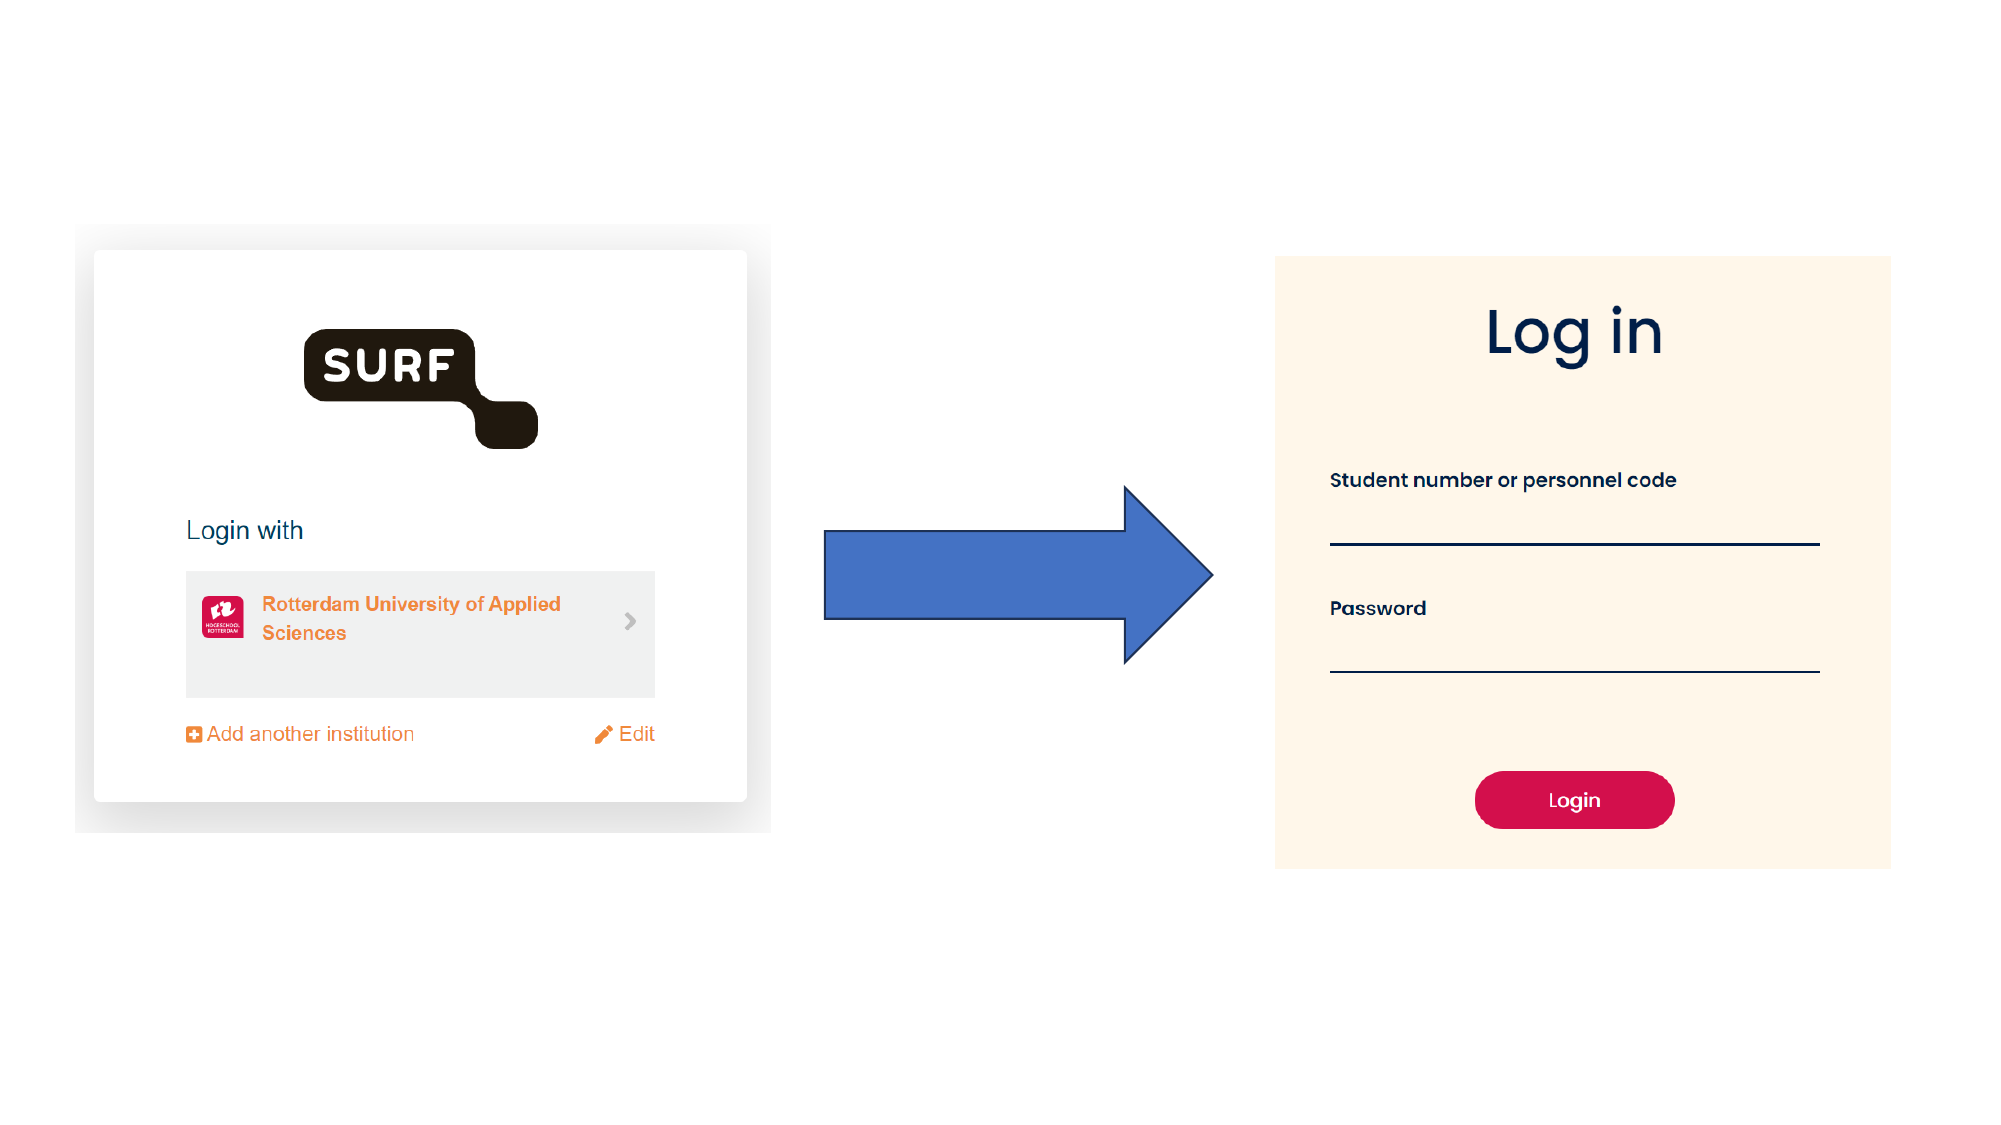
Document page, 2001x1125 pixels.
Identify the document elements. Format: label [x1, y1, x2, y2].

picture [74, 224, 771, 833]
text_box [823, 485, 1214, 665]
picture [1274, 256, 1891, 869]
